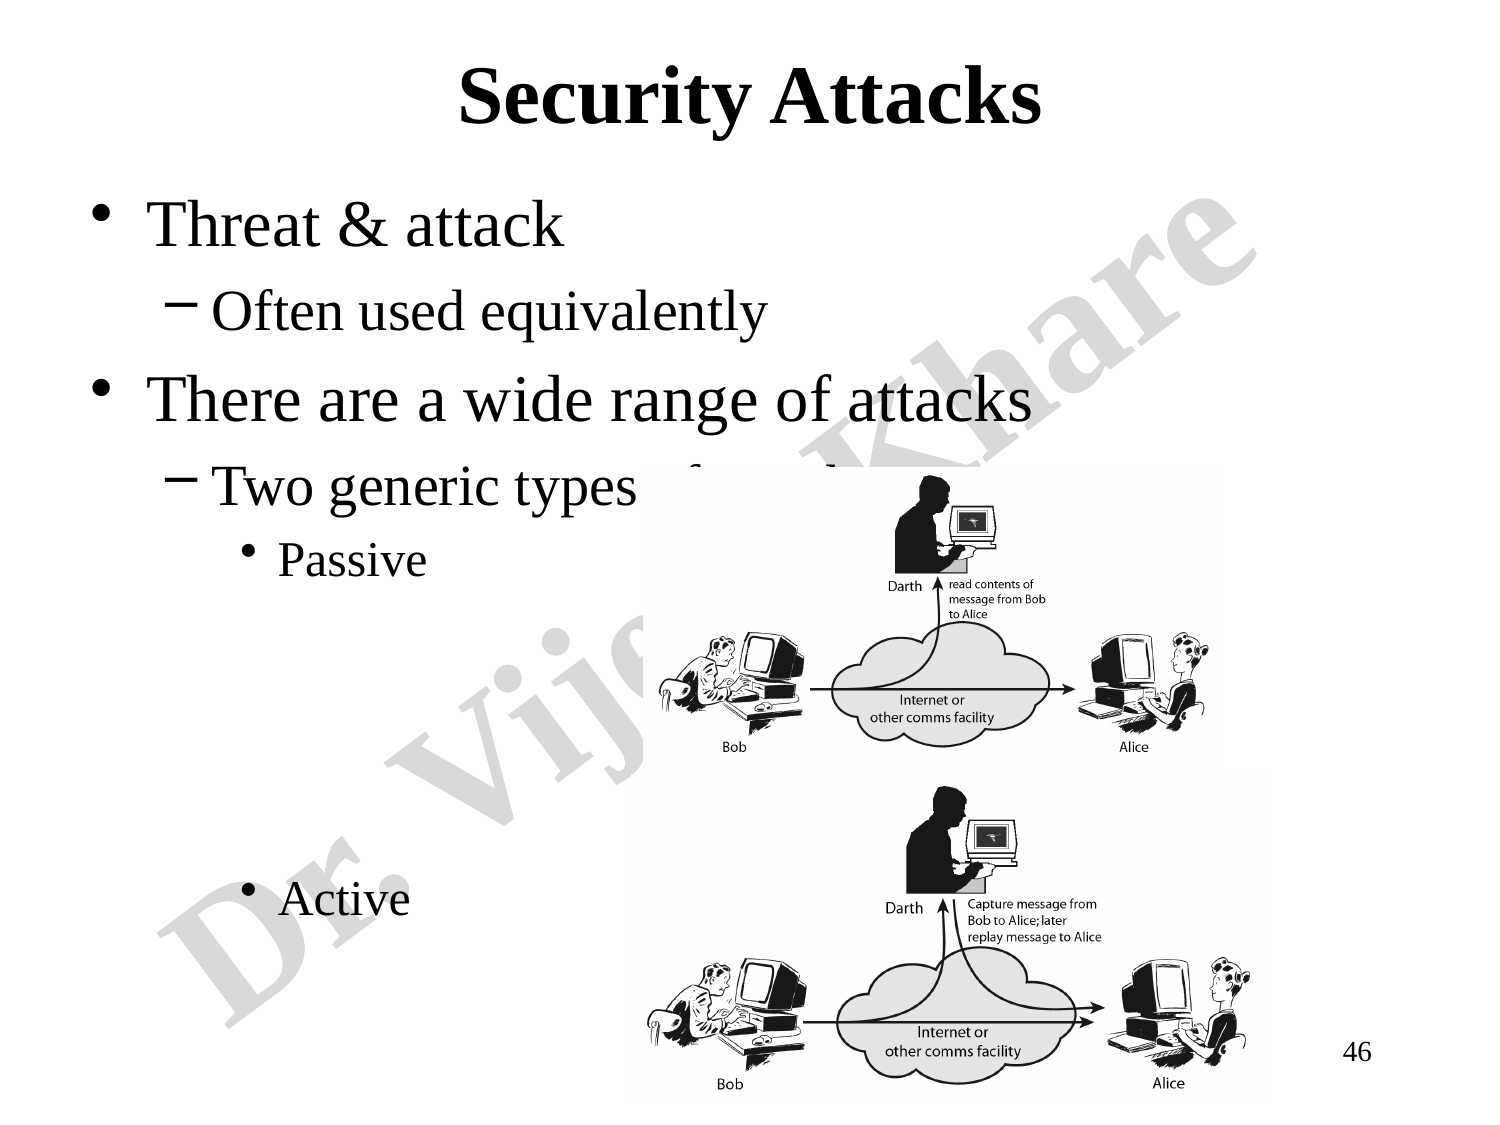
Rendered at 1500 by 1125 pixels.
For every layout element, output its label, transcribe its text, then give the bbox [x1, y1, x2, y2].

list Threat & attack Often used equivalently There are a wide range of attacks Two generic types of attacks Passive Active [75, 172, 1425, 1050]
picture [631, 467, 1270, 1105]
title Security Attacks [112, 19, 1388, 161]
slide_number 46 [1276, 1050, 1388, 1101]
